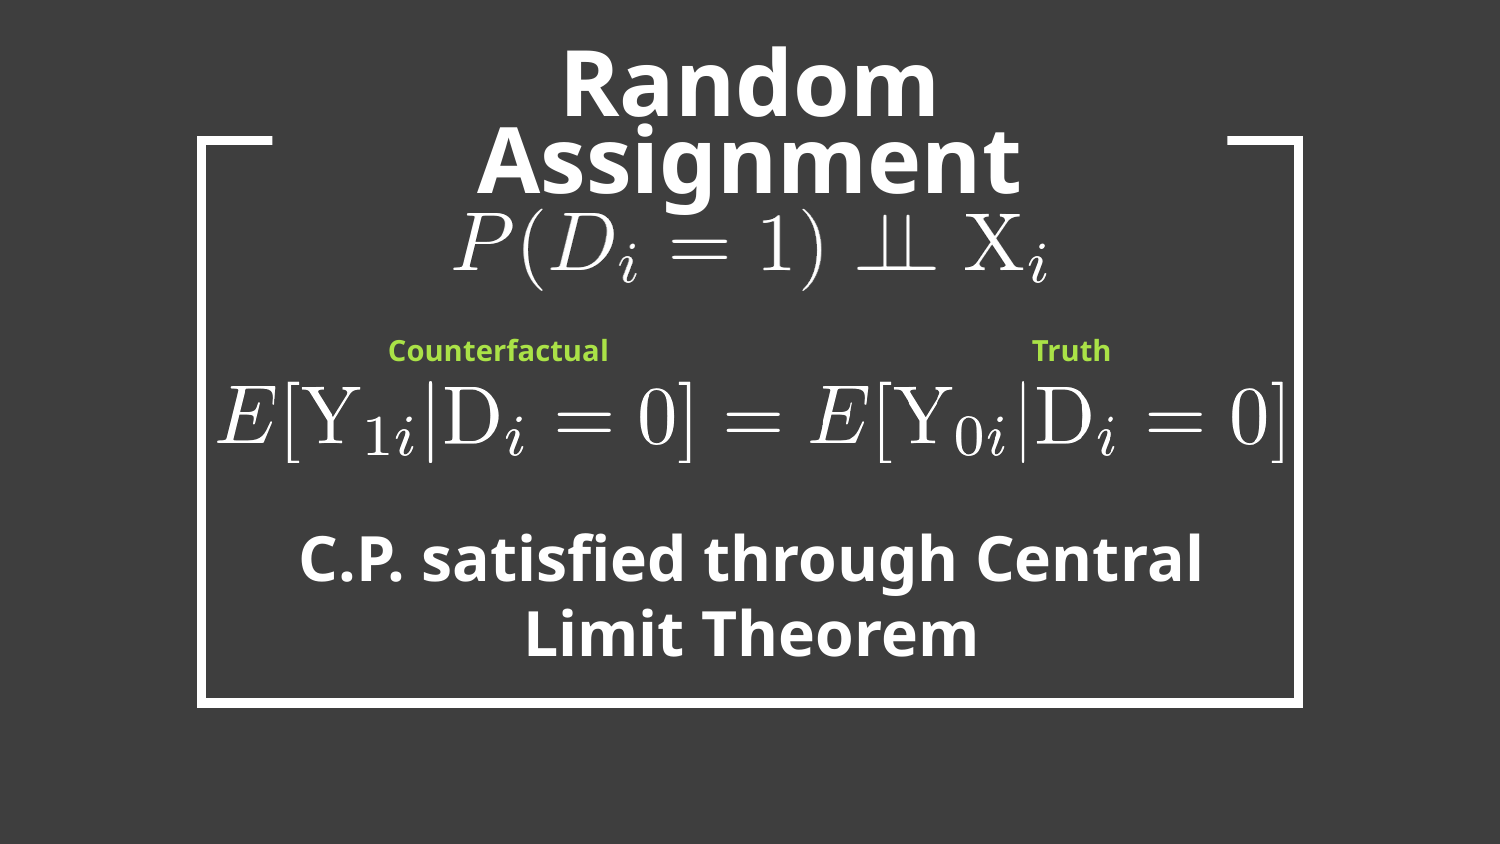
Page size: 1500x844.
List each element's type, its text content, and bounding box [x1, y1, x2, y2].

picture [453, 208, 1047, 291]
text_box C.P. satisfied through Central Limit Theorem [214, 505, 1290, 683]
title Random Assignment [272, 83, 1228, 182]
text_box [217, 309, 1283, 463]
